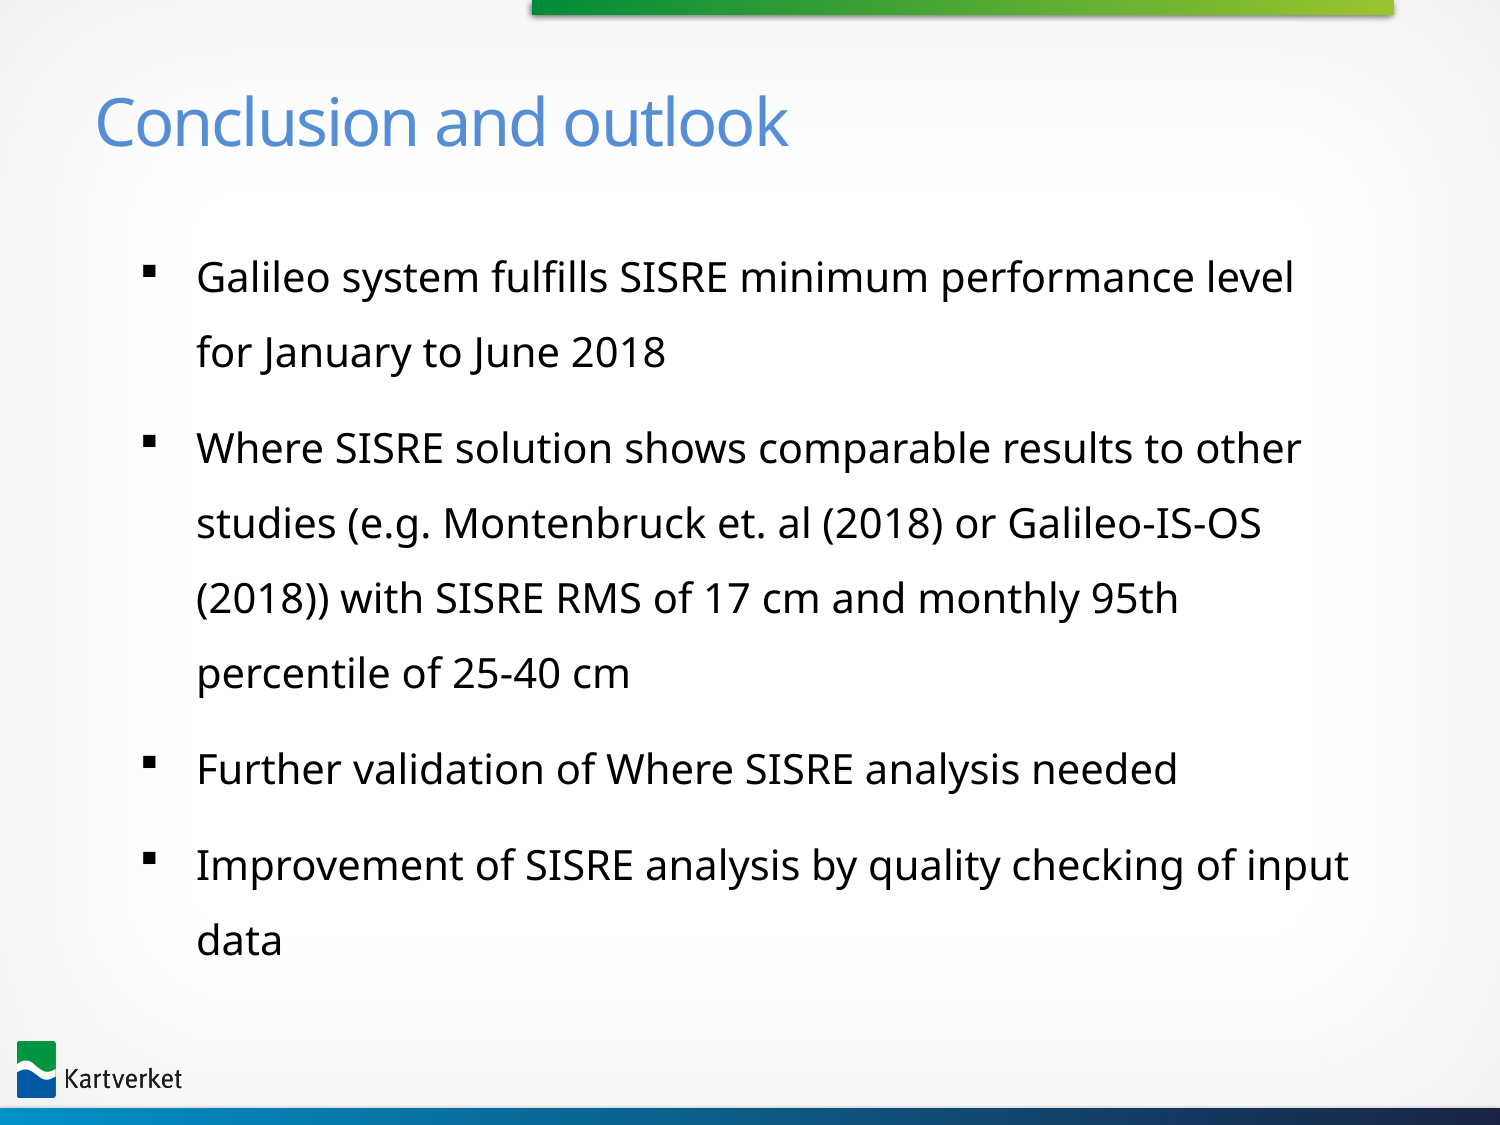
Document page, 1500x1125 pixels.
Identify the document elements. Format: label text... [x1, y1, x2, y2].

text_box Conclusion and outlook [94, 88, 1359, 221]
text_box Galileo system fulfills SISRE minimum performance level for January to June 2018 Where SISRE solution shows comparable results to other studies (e.g. Montenbruck et. al (2018) or Galileo-IS-OS (2018)) with SISRE RMS of 17 cm and monthly 95th percentile of 25-40 cm Further validation of Where SISRE analysis needed Improvement of SISRE analysis by quality checking of input data [125, 218, 1375, 977]
picture [0, 0, 1500, 1125]
